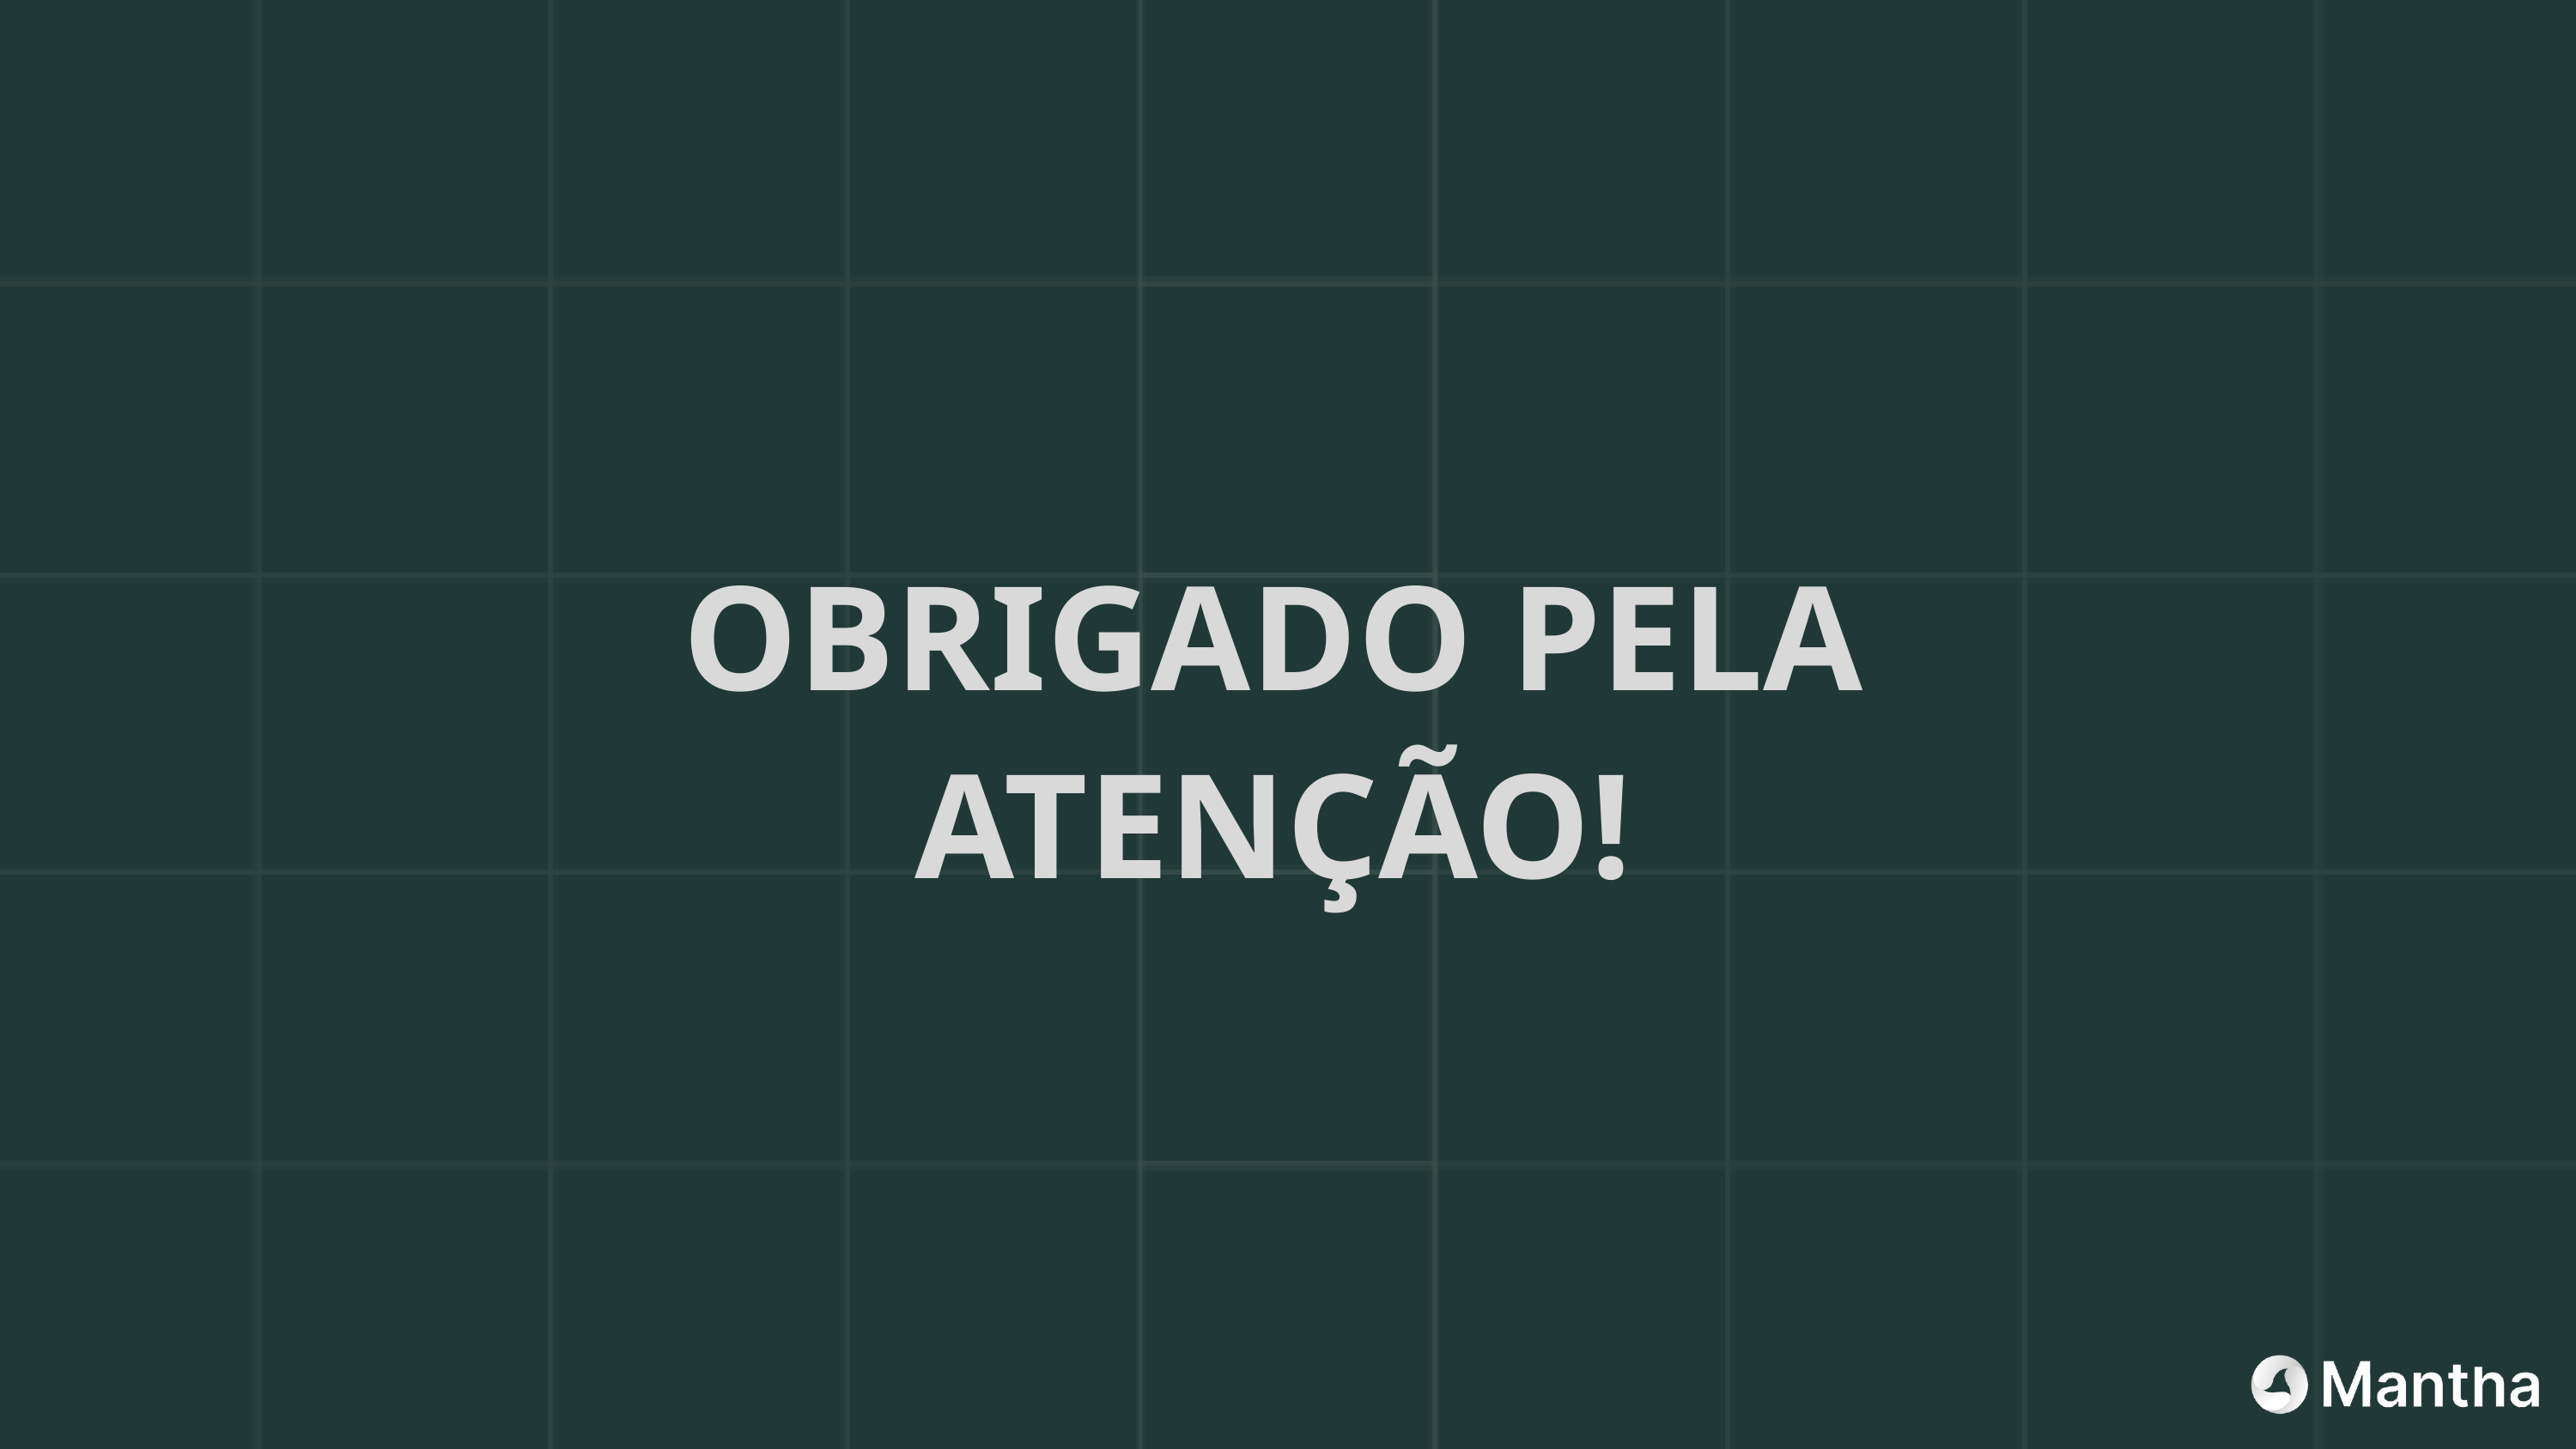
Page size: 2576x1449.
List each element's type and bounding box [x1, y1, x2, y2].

text_box [0, 0, 2576, 1449]
